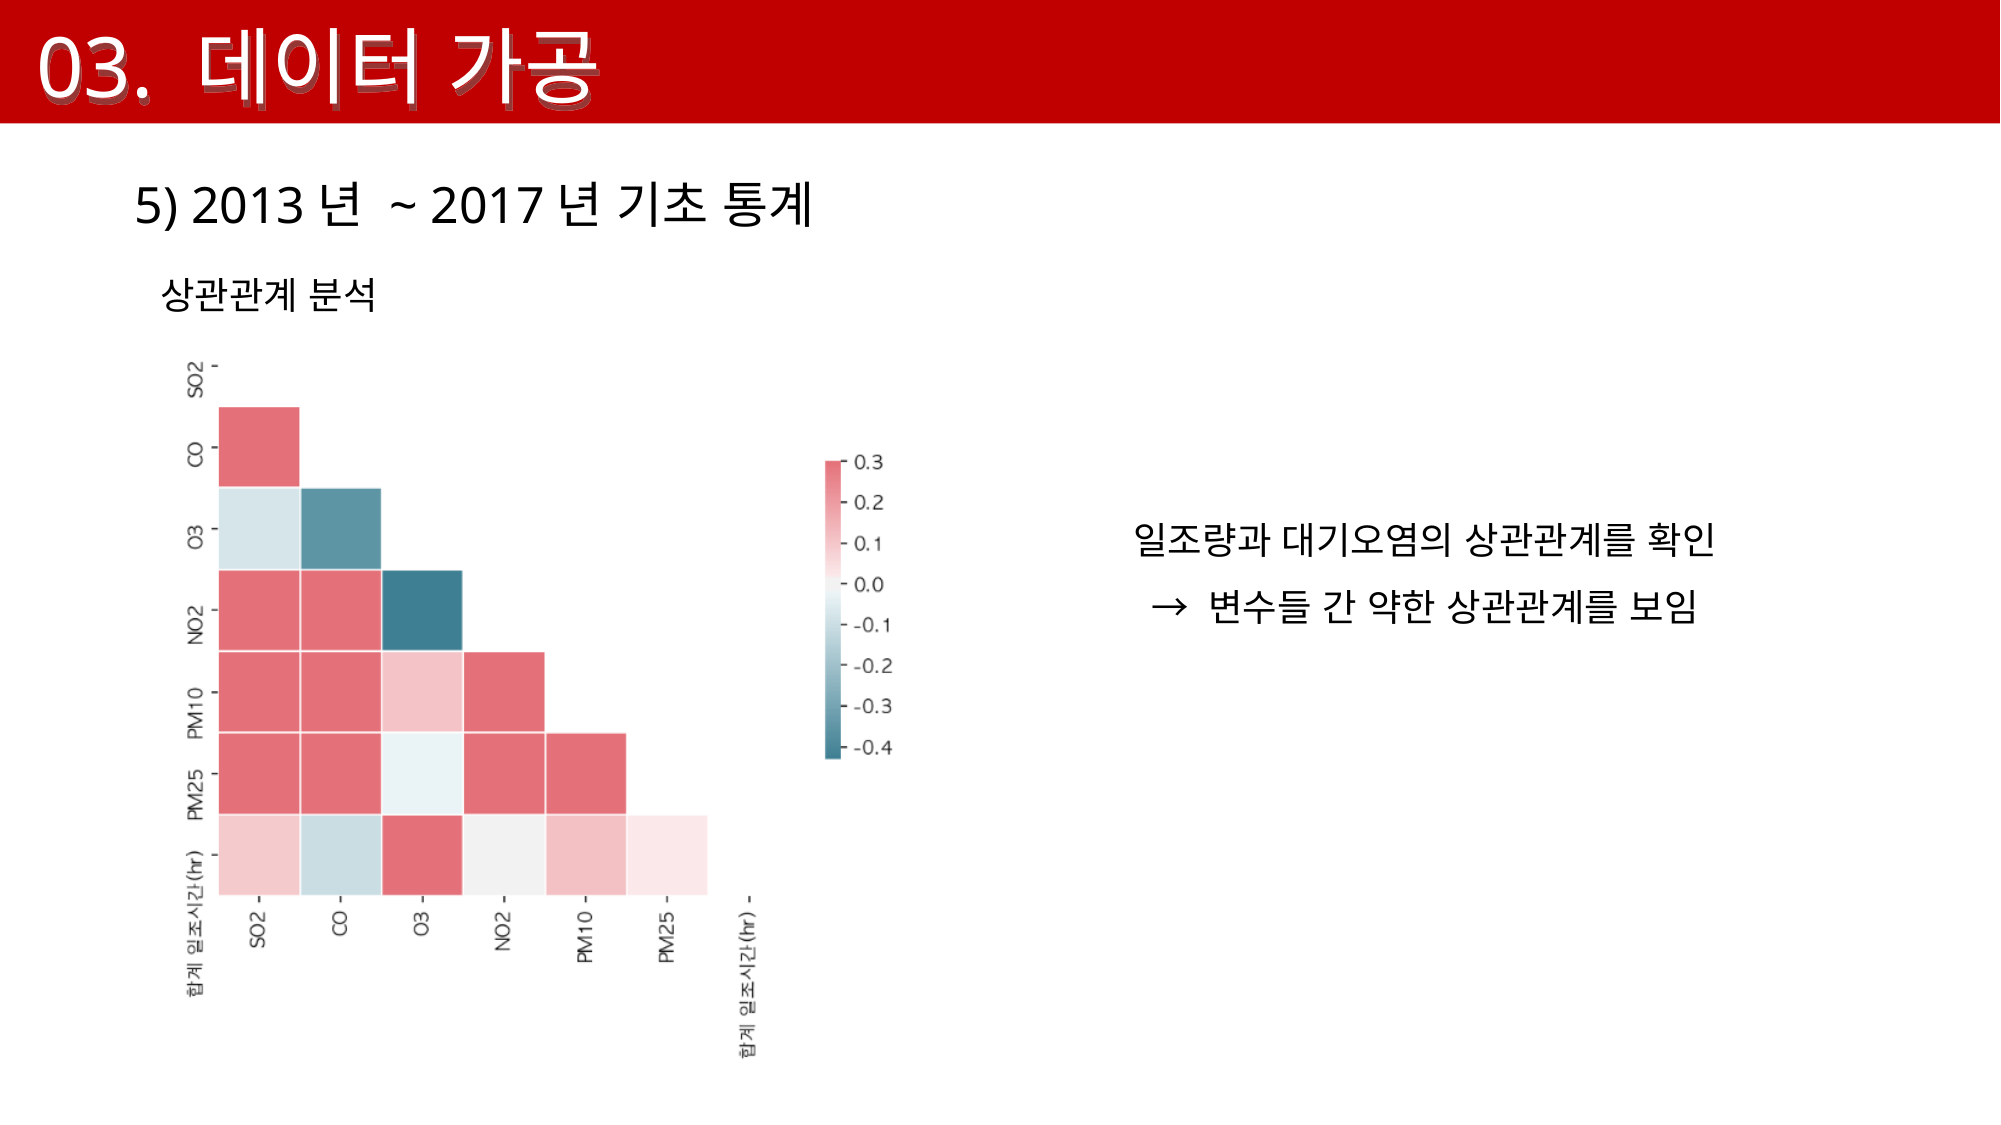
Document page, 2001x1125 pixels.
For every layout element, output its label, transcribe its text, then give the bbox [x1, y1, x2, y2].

text_box 5) 2013년 ~ 2017년 기초 통계 [120, 166, 941, 241]
text_box 상관관계 분석 [145, 264, 628, 325]
text_box 03. 데이터 가공 [0, 6, 918, 122]
text_box [0, 0, 2000, 125]
text_box 일조량과 대기오염의 상관관계를 확인 → 변수들 간 약한 상관관계를 보임 [964, 486, 1886, 637]
picture [168, 338, 942, 1080]
